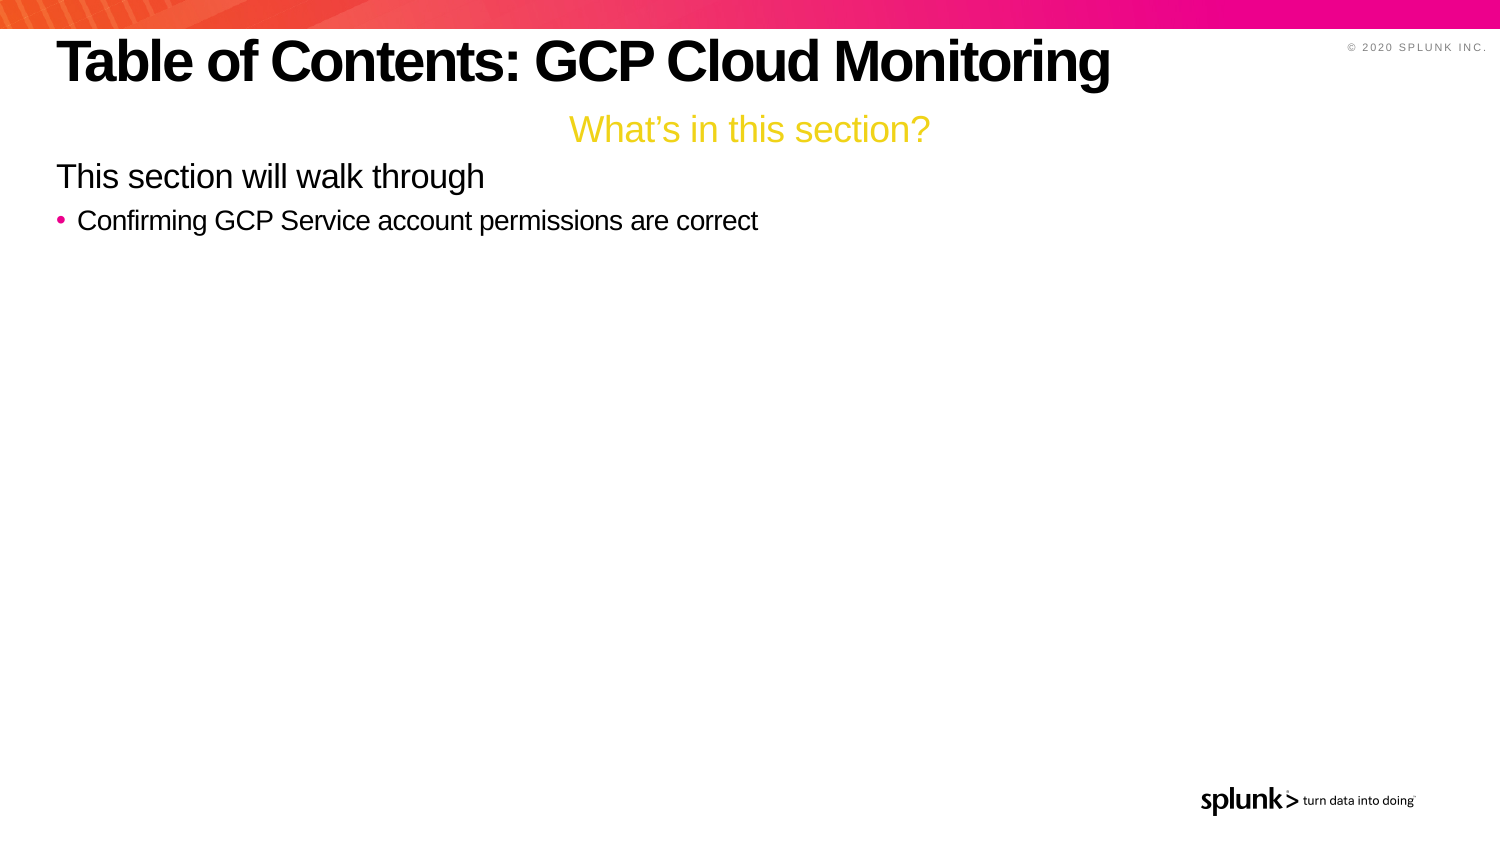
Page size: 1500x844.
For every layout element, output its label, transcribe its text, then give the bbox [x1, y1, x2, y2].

list This section will walk through Confirming GCP Service account permissions are correct [56, 157, 1444, 727]
title Table of Contents: GCP Cloud Monitoring [56, 38, 1444, 93]
subtitle What’s in this section? [56, 108, 1444, 142]
picture [0, 0, 1500, 29]
picture [1201, 787, 1416, 816]
